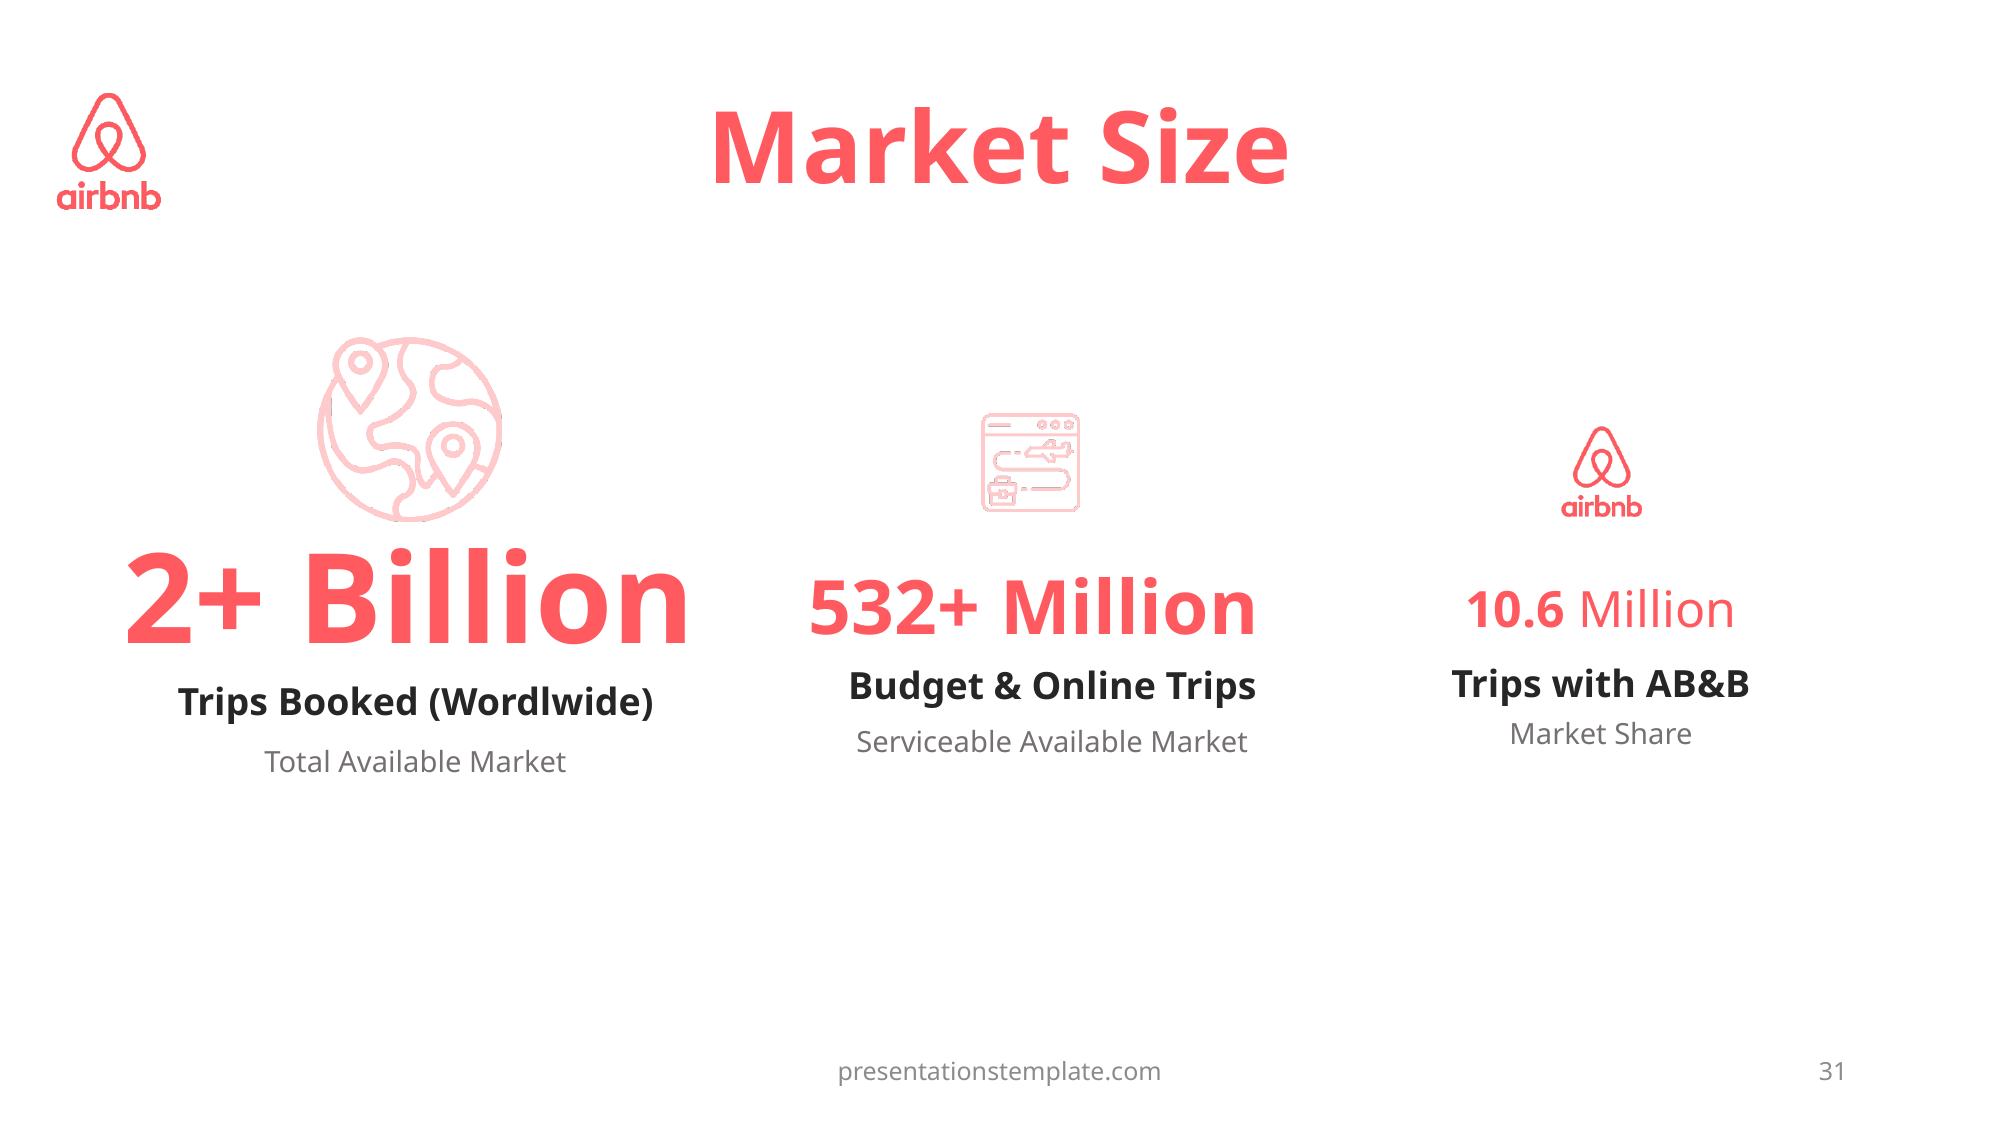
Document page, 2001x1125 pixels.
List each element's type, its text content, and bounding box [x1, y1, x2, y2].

picture [981, 413, 1080, 512]
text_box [197, 670, 634, 787]
text_box 532+ Million [794, 551, 1274, 657]
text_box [1438, 652, 1764, 759]
text_box 10.6 Million [1446, 570, 1756, 646]
text_box 2+ Billion [108, 511, 711, 677]
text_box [848, 655, 1256, 767]
picture [317, 337, 502, 522]
footer presentationstemplate.com [662, 1042, 1338, 1103]
title Market Size [162, 89, 1838, 213]
picture [53, 91, 162, 211]
slide_number 31 [1412, 1042, 1863, 1103]
picture [1559, 425, 1643, 518]
